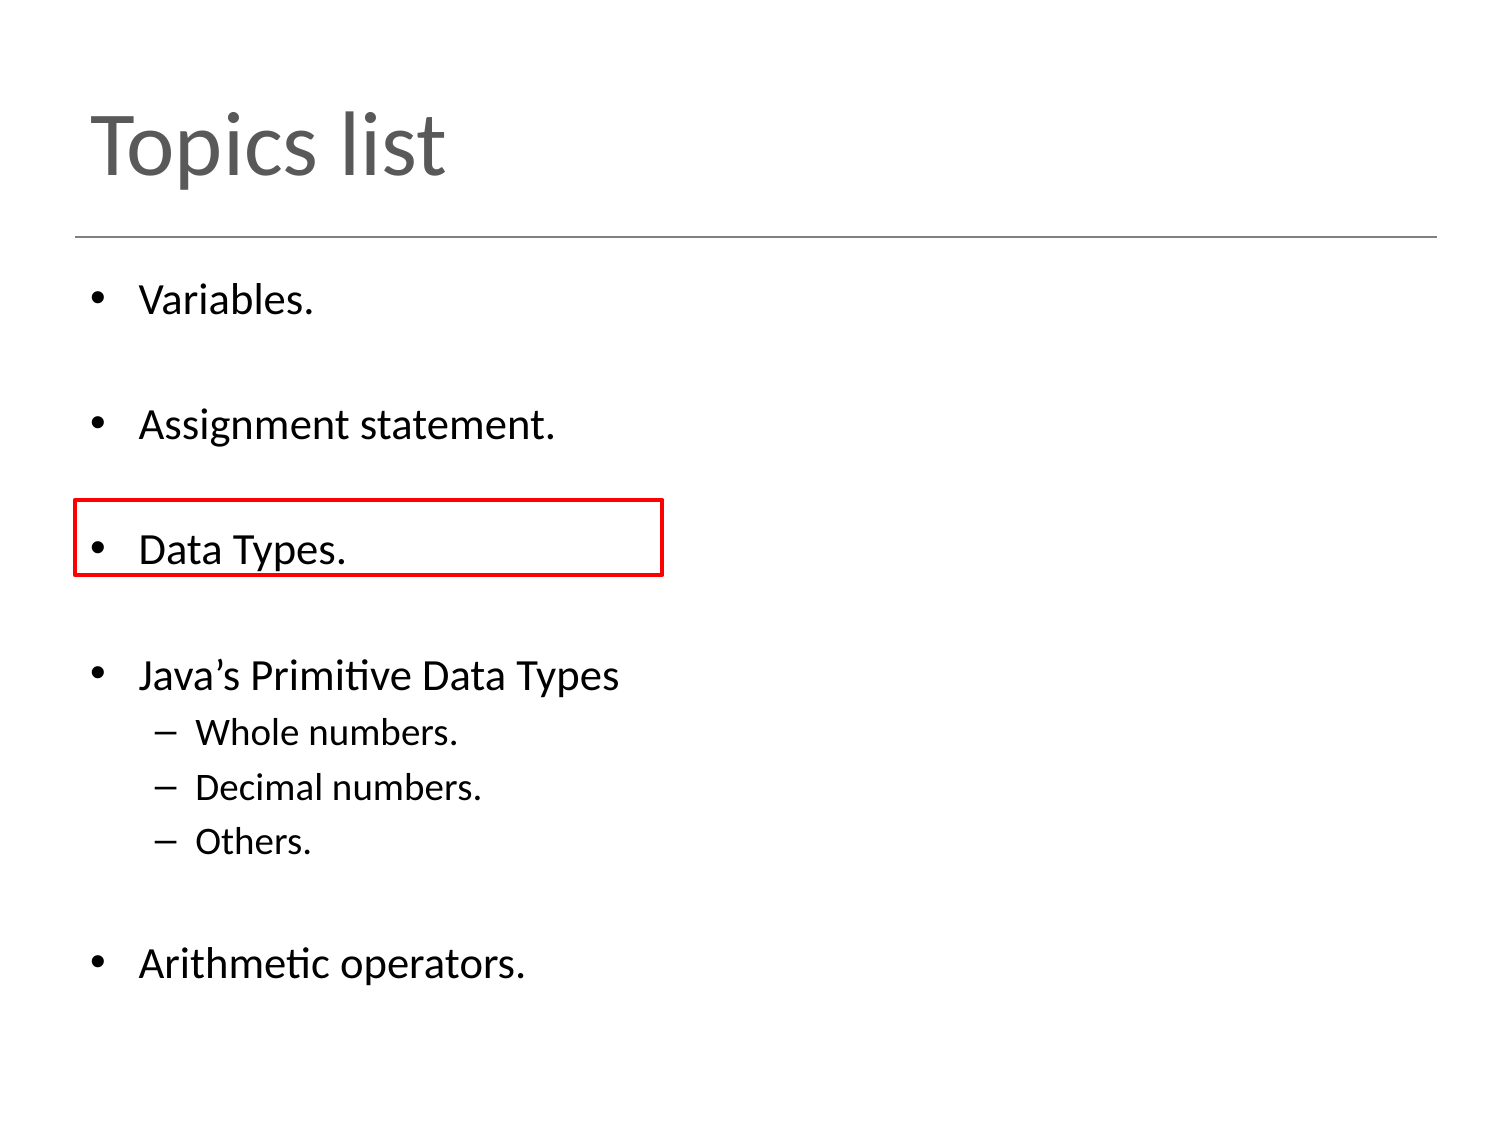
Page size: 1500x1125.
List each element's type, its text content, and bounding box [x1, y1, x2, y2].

list Variables. Assignment statement. Data Types. Java’s Primitive Data Types Whole numbers. Decimal numbers. Others. Arithmetic operators. [75, 262, 1425, 1005]
title Topics list [75, 45, 1425, 233]
text_box [73, 498, 664, 577]
